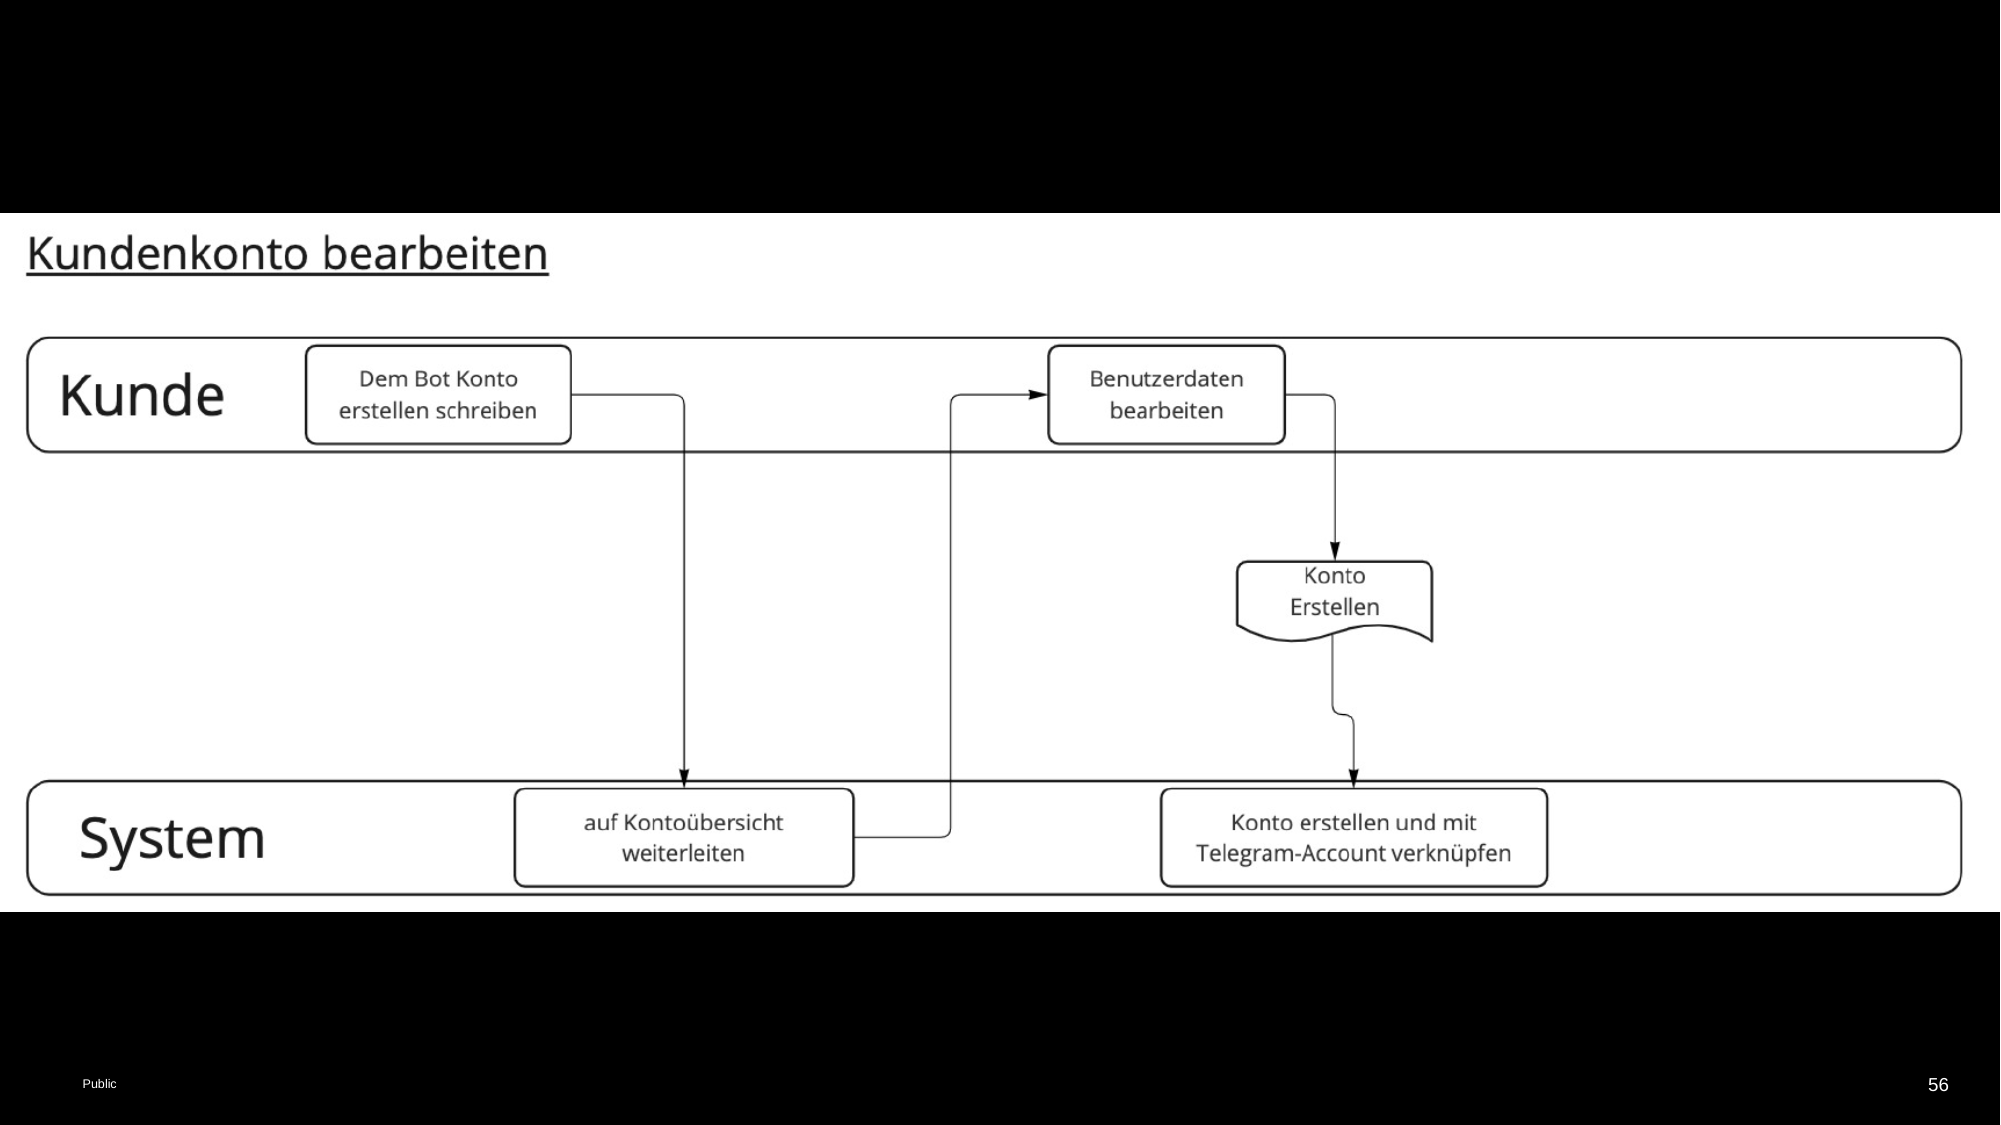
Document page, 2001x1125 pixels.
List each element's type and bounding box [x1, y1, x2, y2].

picture [0, 212, 2001, 913]
